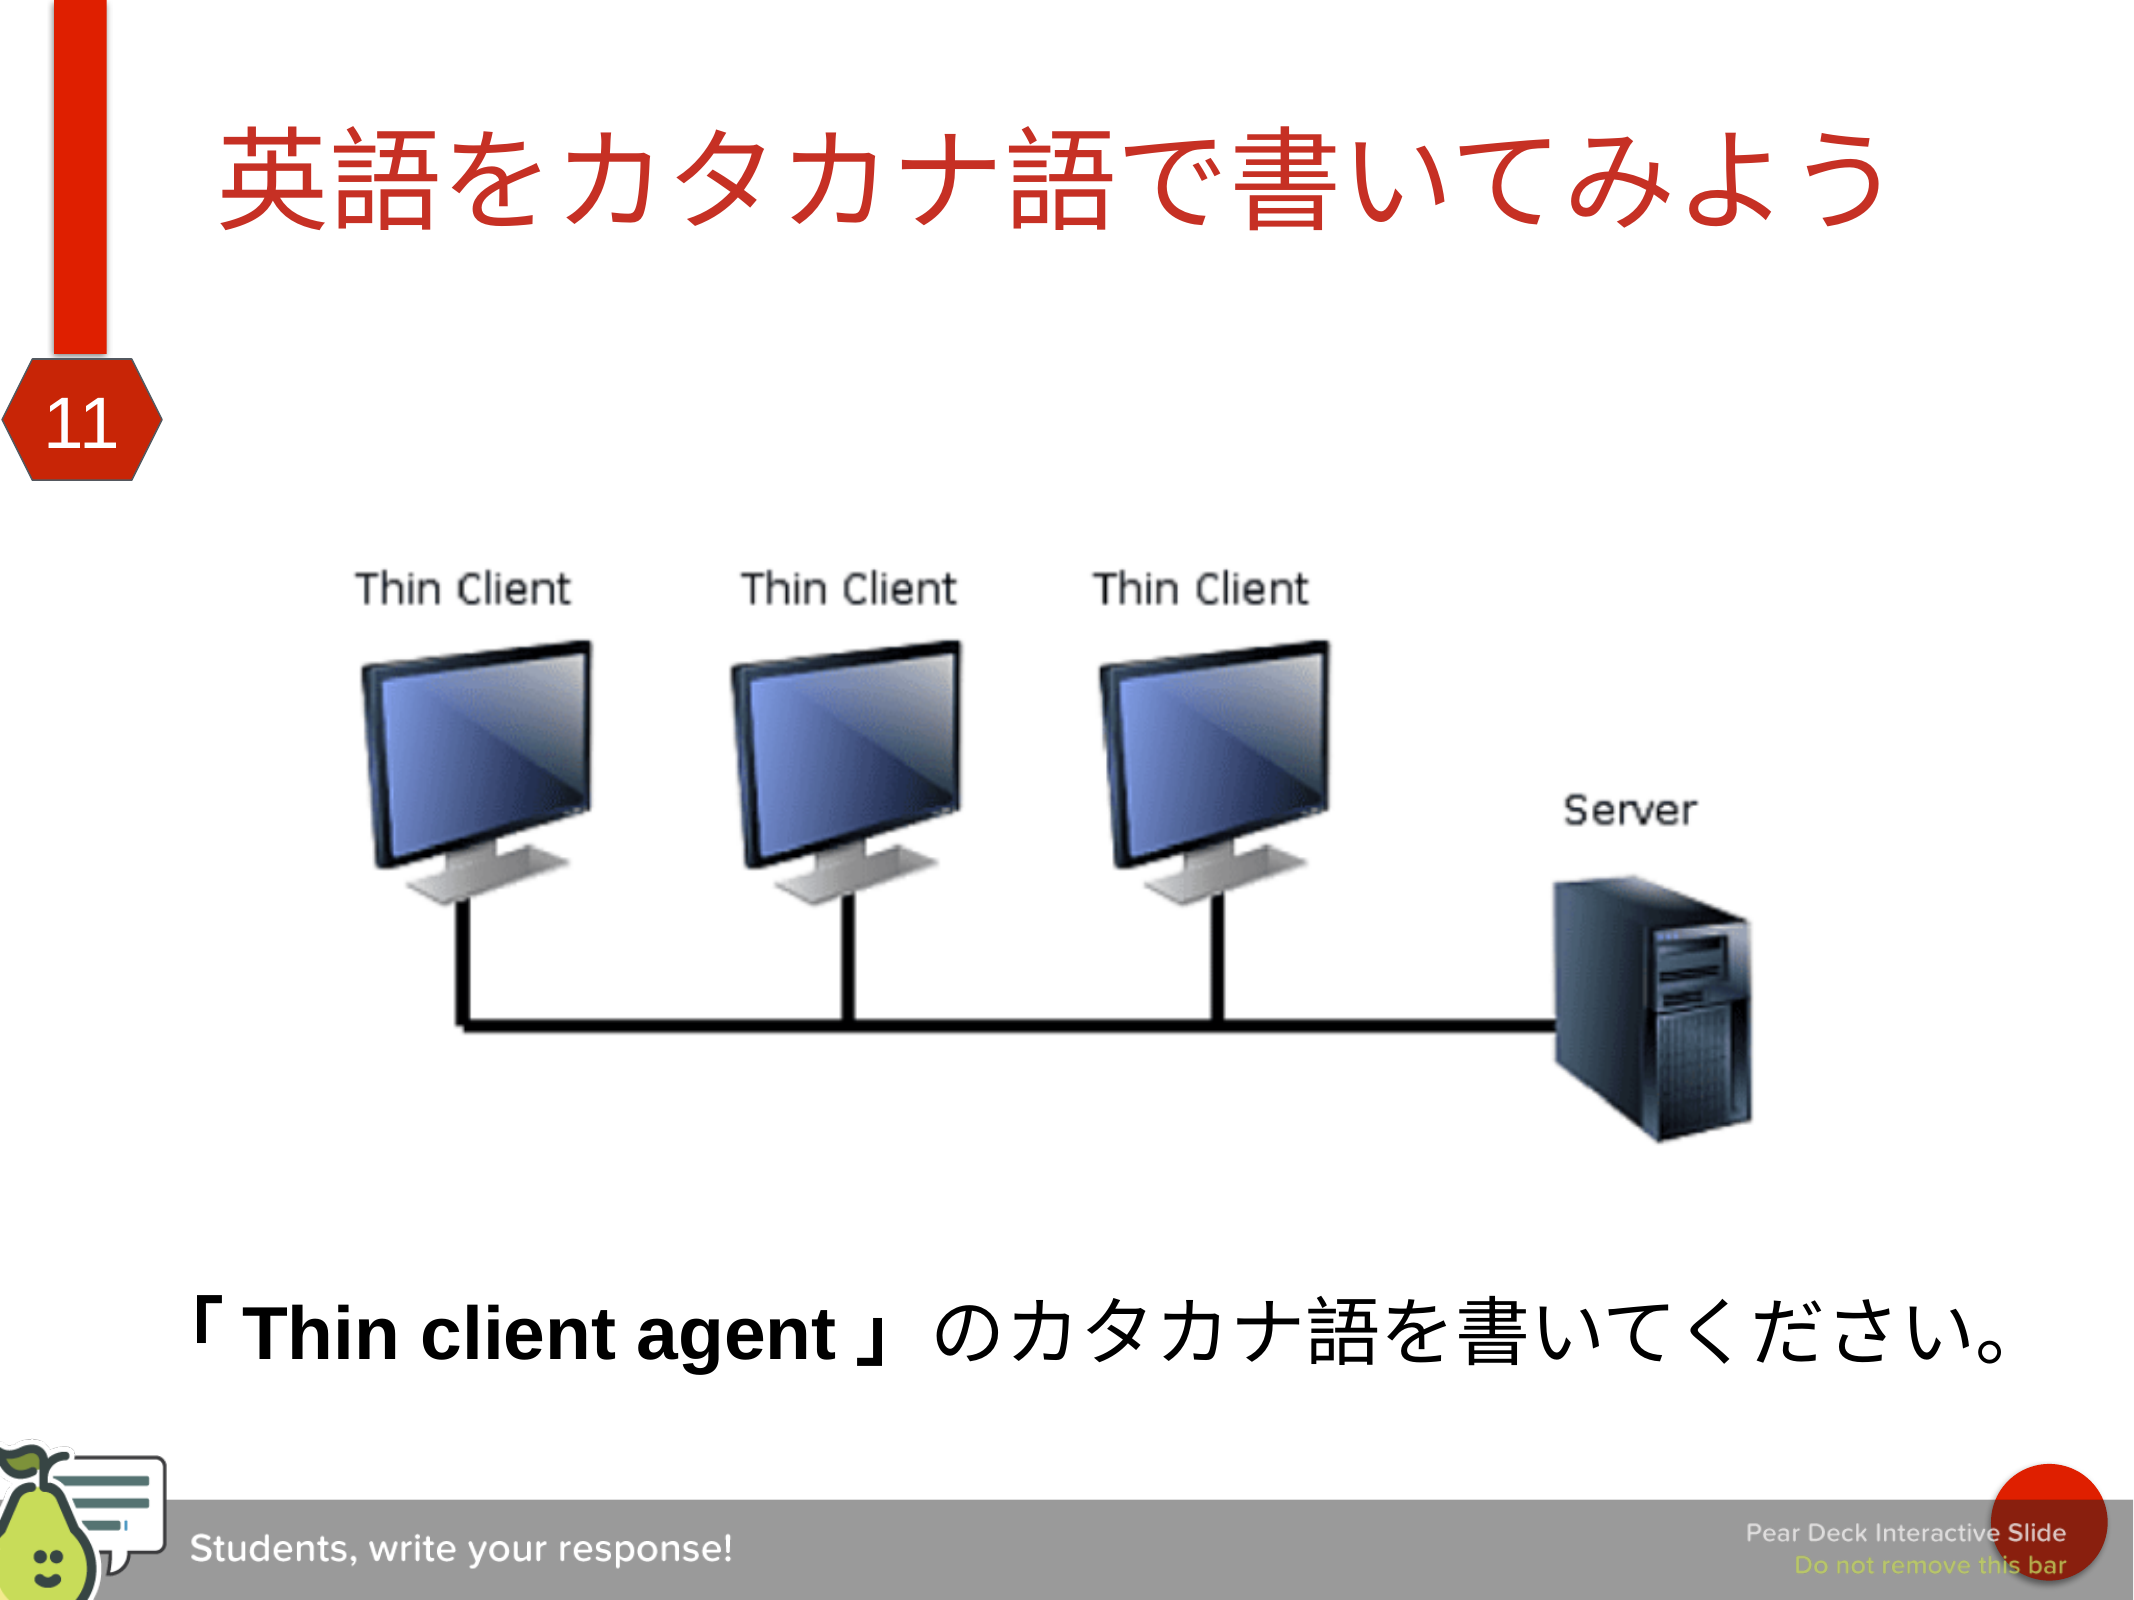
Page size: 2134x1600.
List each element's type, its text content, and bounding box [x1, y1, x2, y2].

title 英語をカタカナ語で書いてみよう [208, 11, 1927, 343]
text_box 「Thin client agent」のカタカナ語を書いてください。 [122, 1269, 2077, 1390]
picture [346, 562, 1787, 1149]
text_box 11 [2, 358, 163, 481]
picture [0, 1433, 2134, 1600]
